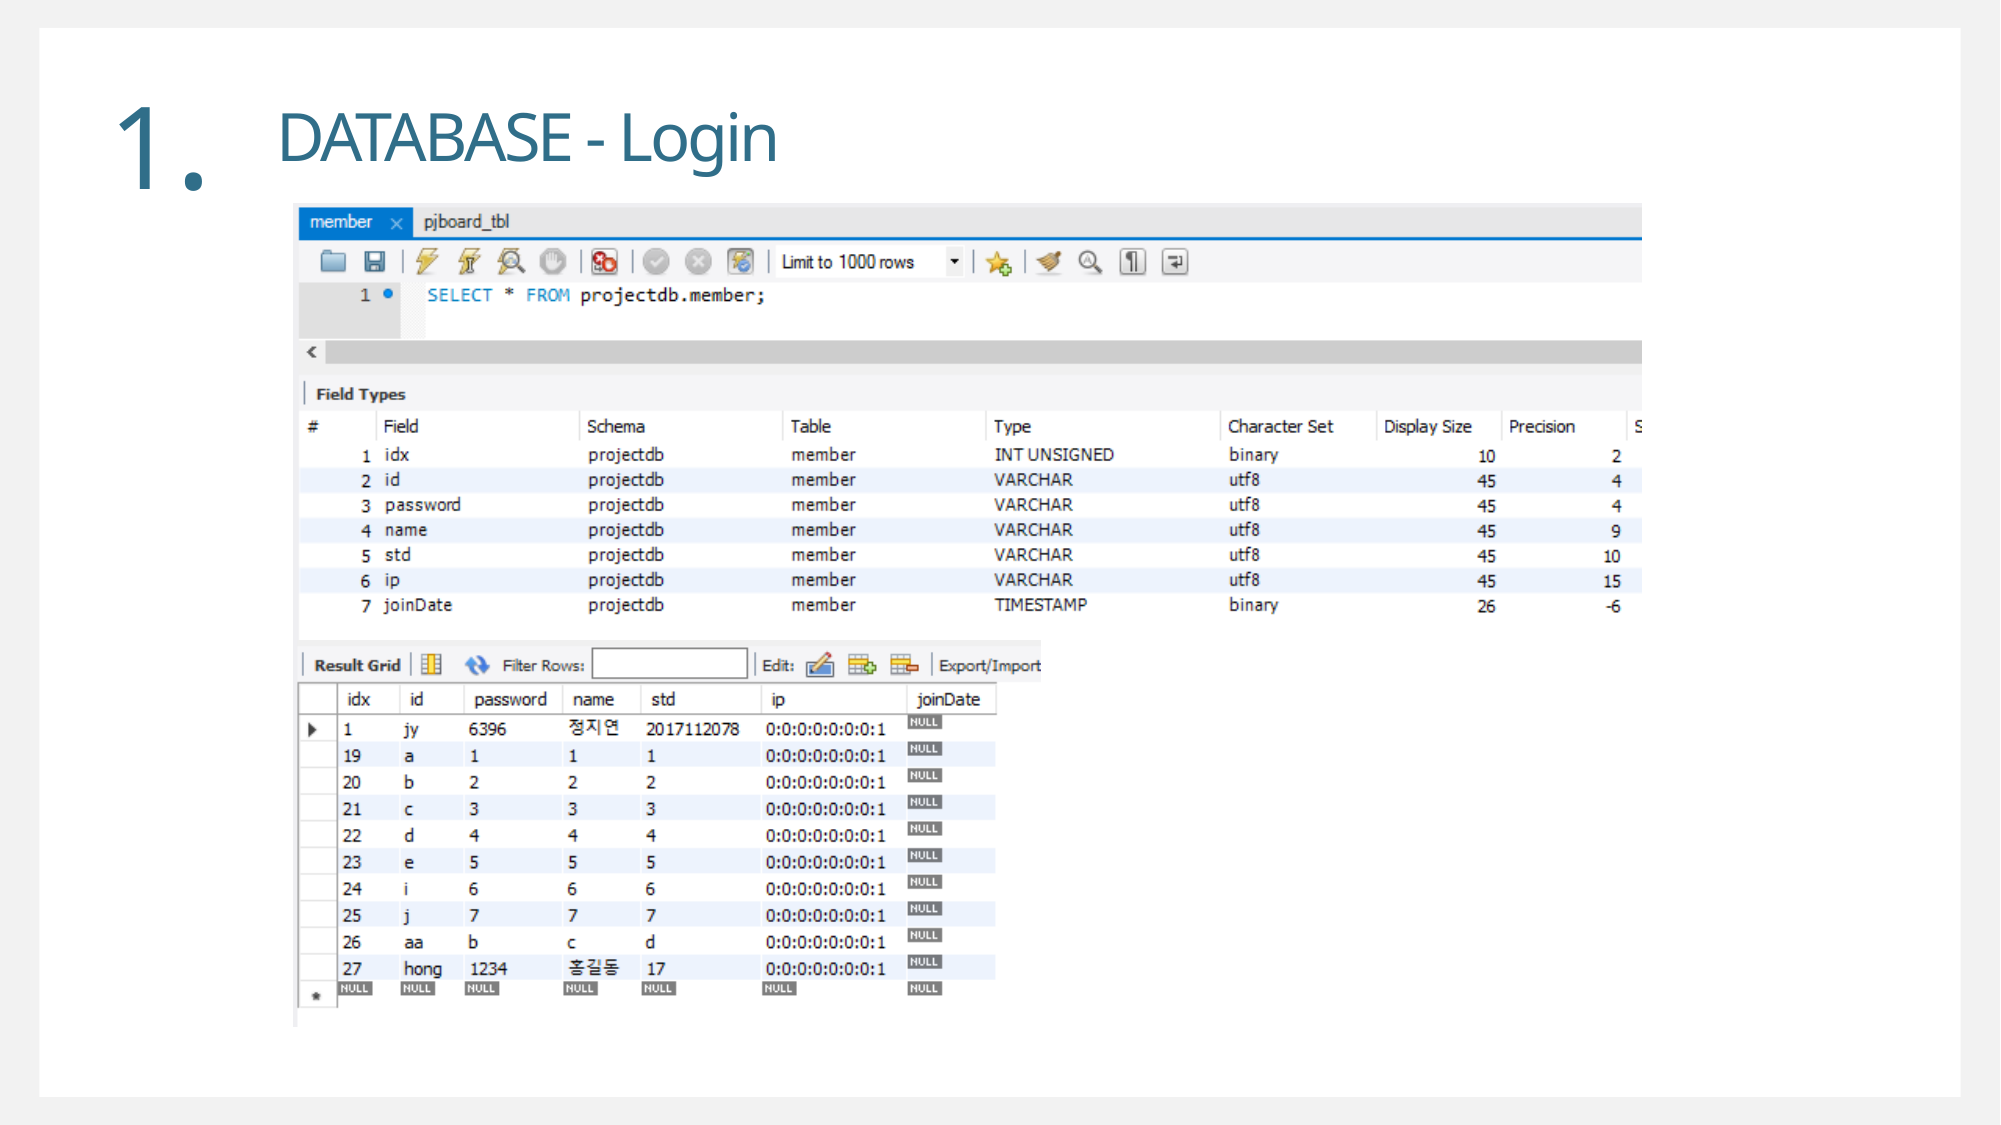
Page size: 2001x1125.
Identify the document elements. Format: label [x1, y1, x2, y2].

picture [293, 203, 1642, 1027]
text_box [101, 44, 838, 226]
